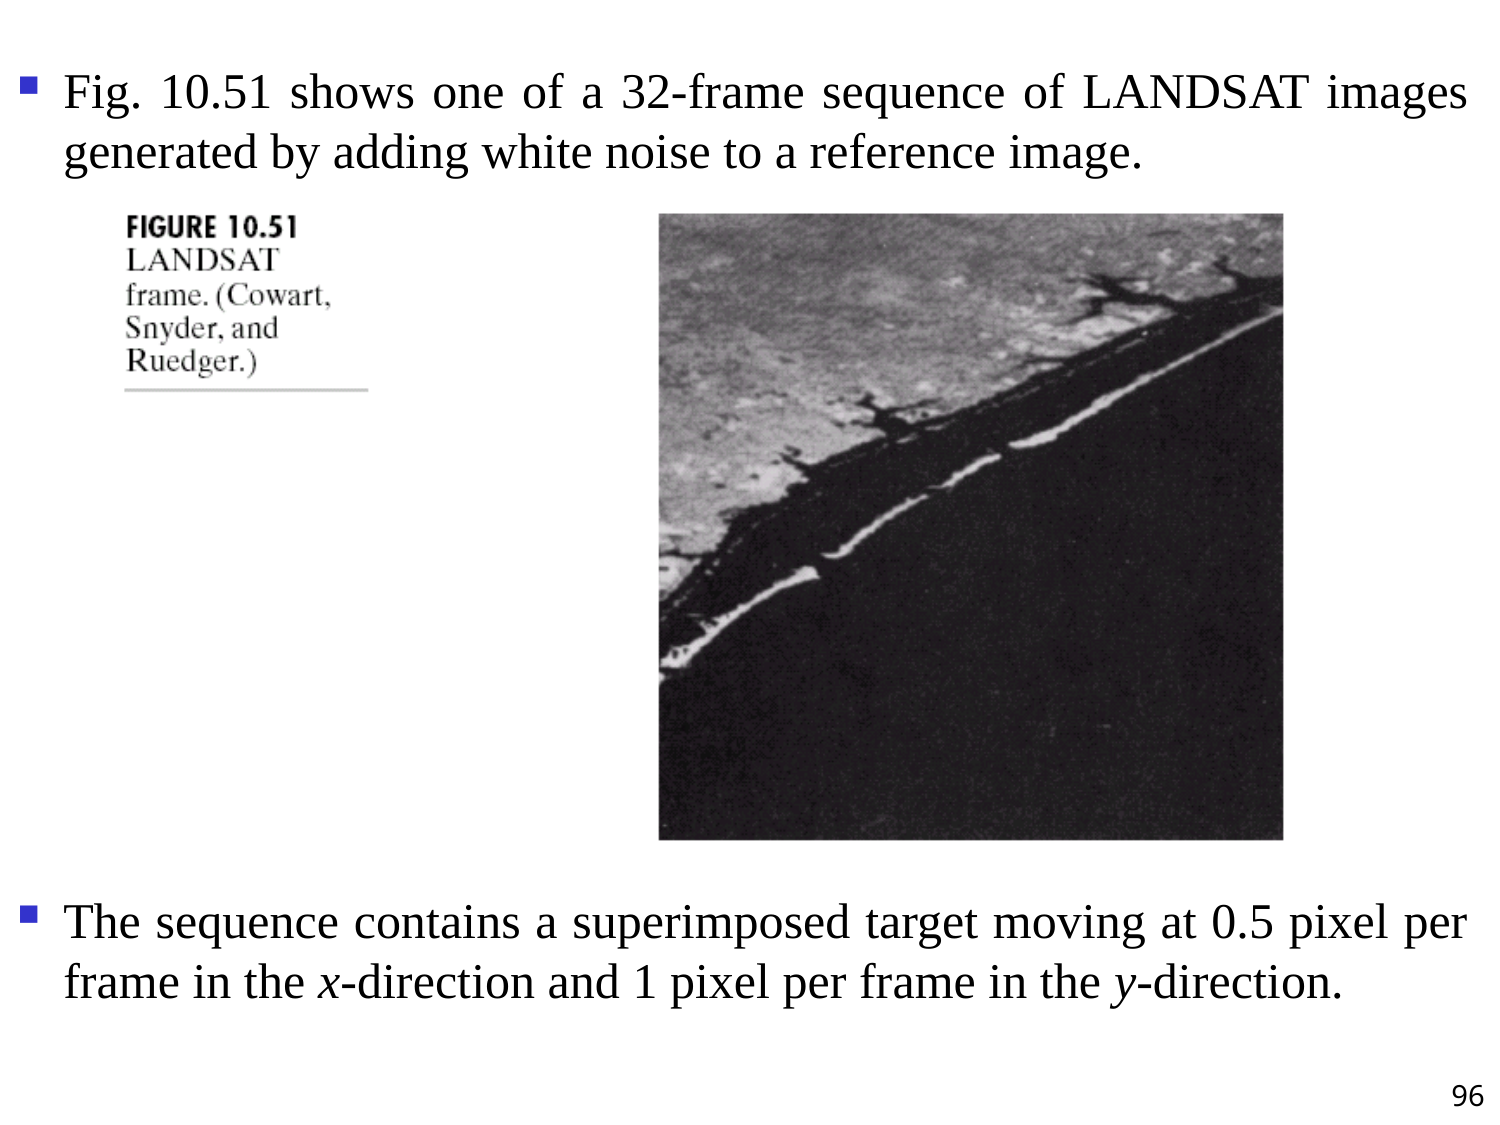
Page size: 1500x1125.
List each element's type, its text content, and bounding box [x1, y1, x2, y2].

slide_number 96 [1234, 1082, 1500, 1125]
picture [123, 207, 1294, 851]
list Fig. 10.51 shows one of a 32-frame sequence of LANDSAT images generated by adding white noise to a reference image. The sequence contains a superimposed target moving at 0.5 pixel per frame in the x-direction and 1 pixel per frame in the y-direction. [17, 58, 1469, 1083]
